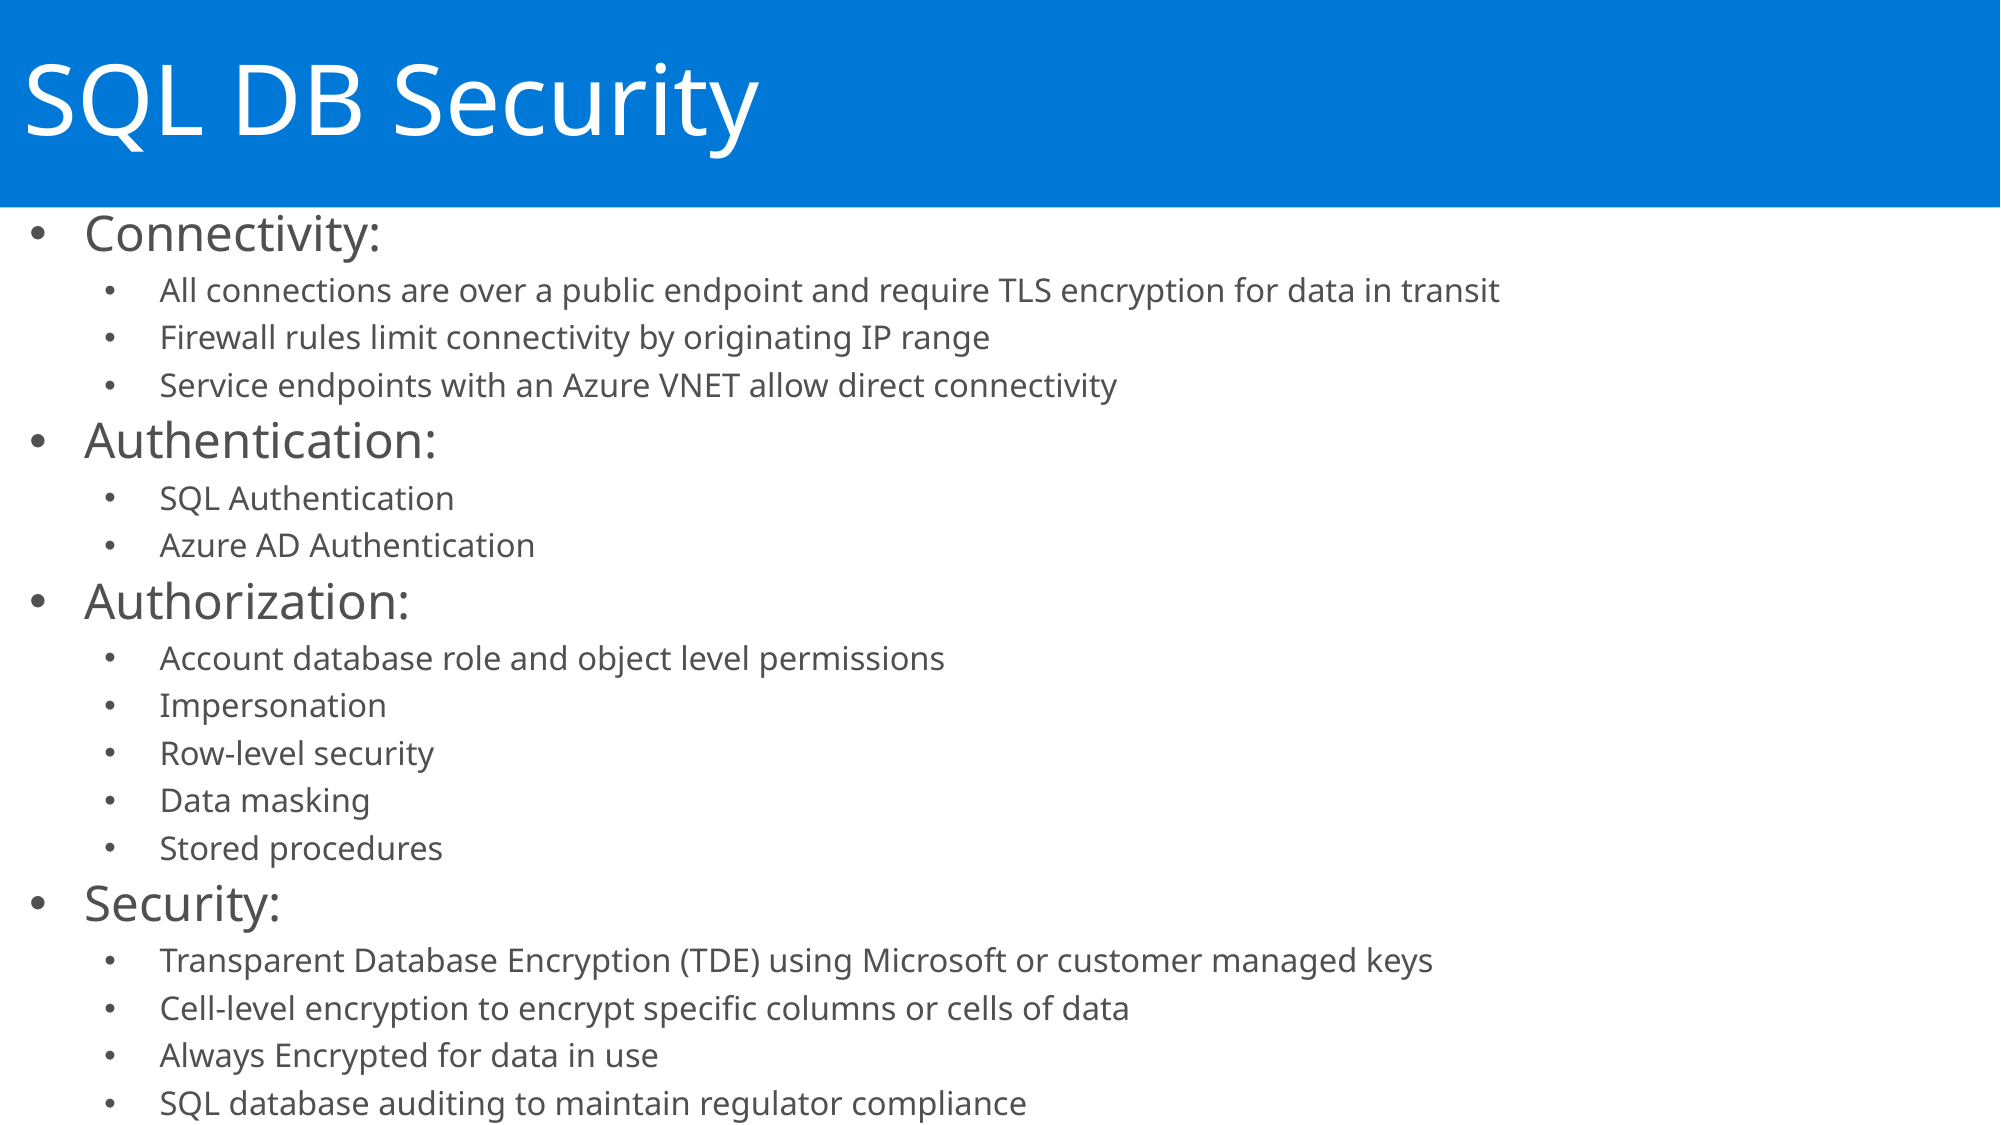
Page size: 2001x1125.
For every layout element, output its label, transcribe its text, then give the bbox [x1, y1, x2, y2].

text_box SQL DB Security [0, 0, 2000, 185]
text_box Connectivity: All connections are over a public endpoint and require TLS encryption for data in transit Firewall rules limit connectivity by originating IP range Service endpoints with an Azure VNET allow direct connectivity Authentication: SQL Authentication Azure AD Authentication Authorization: Account database role and object level permissions Impersonation Row-level security Data masking Stored procedures Security: Transparent Database Encryption (TDE) using Microsoft or customer managed keys Cell-level encryption to encrypt specific columns or cells of data Always Encrypted for data in use SQL database auditing to maintain regulator compliance [0, 185, 2000, 1125]
